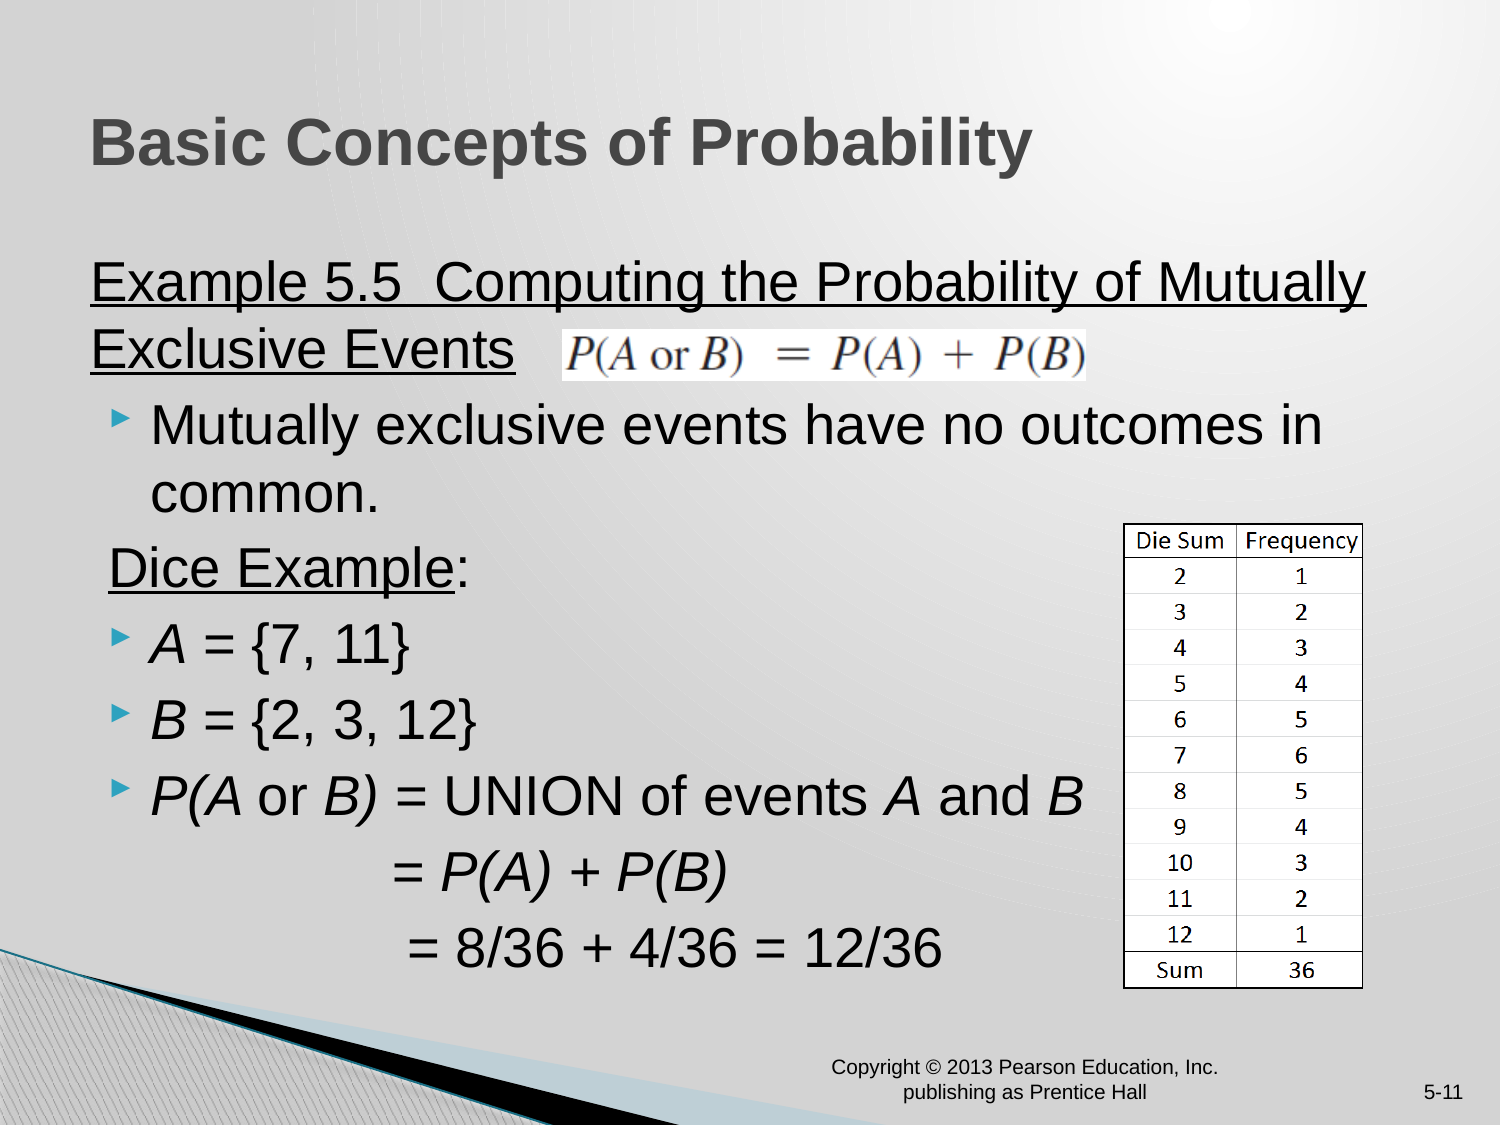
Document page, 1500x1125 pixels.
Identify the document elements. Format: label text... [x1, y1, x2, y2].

title Basic Concepts of Probability [75, 45, 1425, 233]
picture [1124, 524, 1362, 988]
list Example 5.5 Computing the Probability of Mutually Exclusive Events Mutually exclusive events have no outcomes in common. Dice Example: A = {7, 11} B = {2, 3, 12} P(A or B) = UNION of events A and B = P(A) + P(B) = 8/36 + 4/36 = 12/36 [74, 237, 1426, 1011]
picture [562, 329, 1087, 382]
footer Copyright © 2013 Pearson Education, Inc. publishing as Prentice Hall [812, 1051, 1238, 1112]
slide_number 5-11 [1362, 1051, 1479, 1112]
